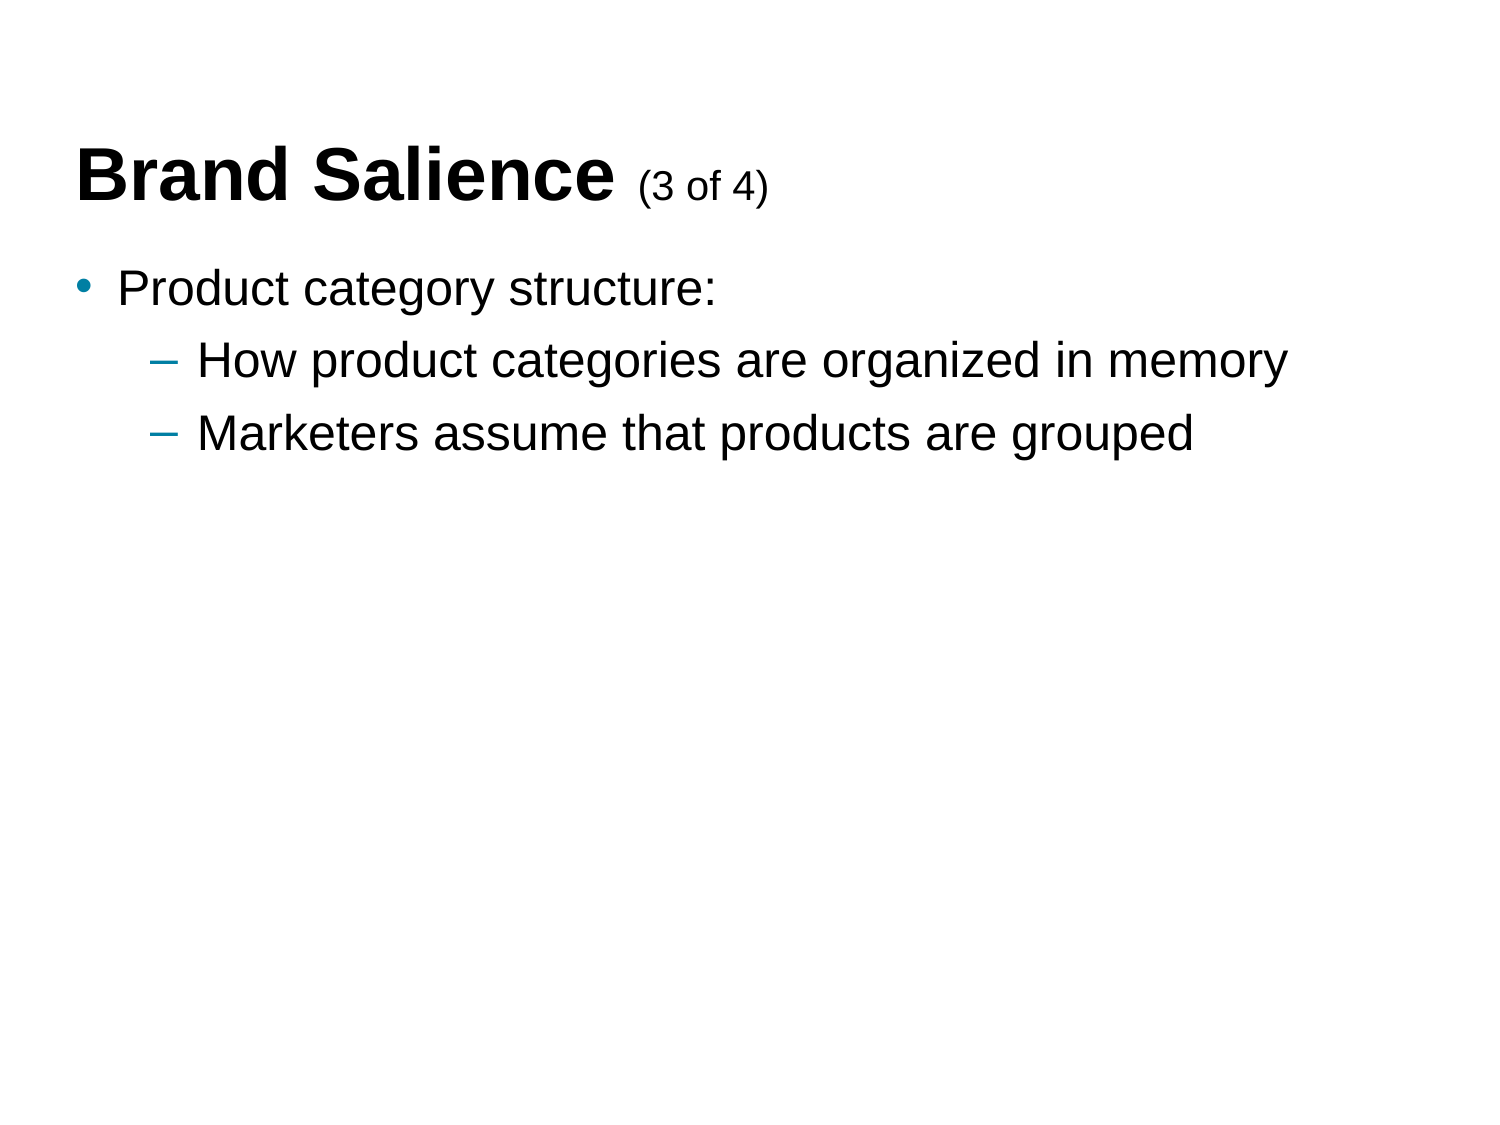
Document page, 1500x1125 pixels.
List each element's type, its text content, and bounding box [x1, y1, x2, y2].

title Brand Salience (3 of 4) [75, 35, 1425, 216]
list Product category structure: How product categories are organized in memory Marketers assume that products are grouped [75, 255, 1425, 983]
